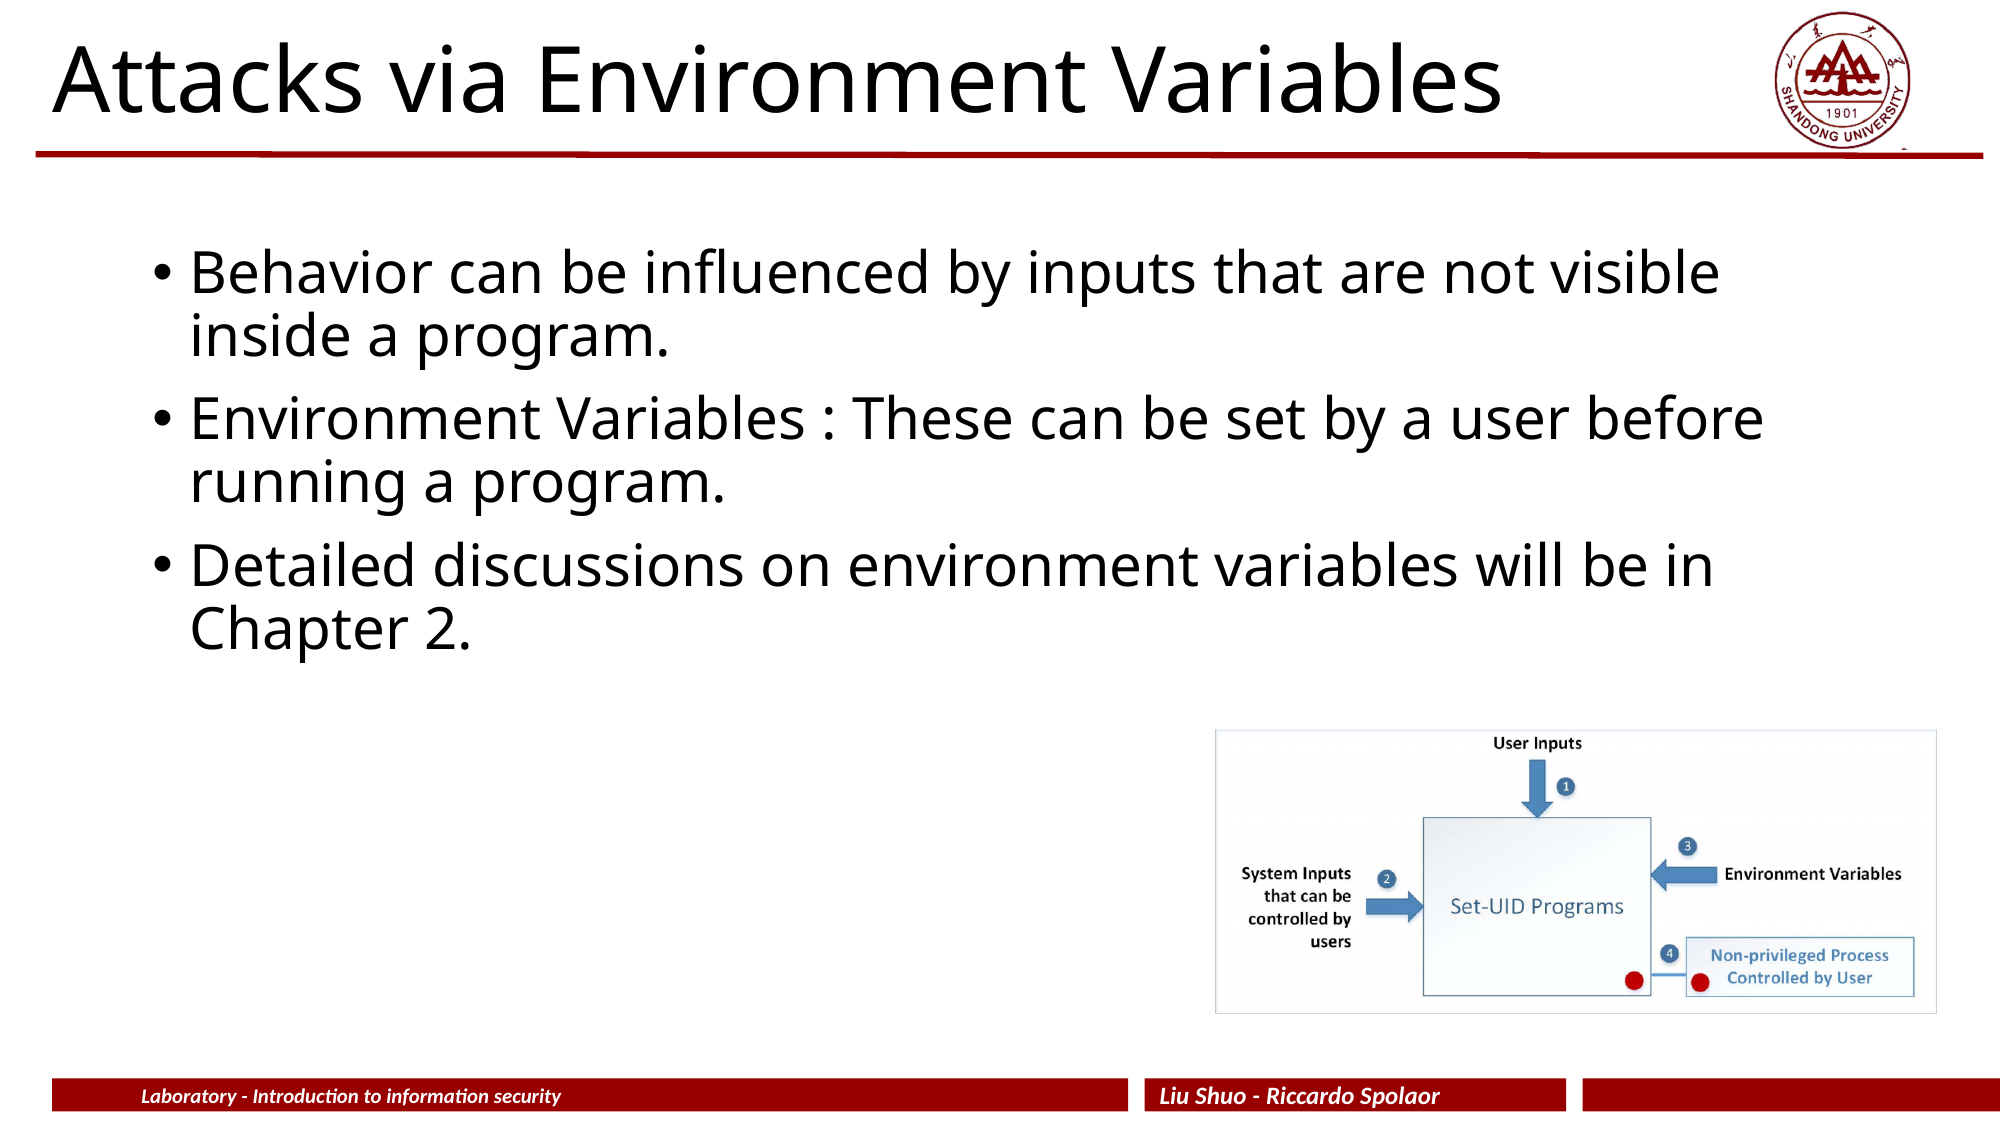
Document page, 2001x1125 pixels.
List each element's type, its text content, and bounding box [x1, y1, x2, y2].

list Behavior can be influenced by inputs that are not visible inside a program. Environment Variables : These can be set by a user before running a program. Detailed discussions on environment variables will be in Chapter 2. [137, 235, 1863, 1014]
picture [1774, 10, 1911, 150]
picture [1215, 729, 1937, 1014]
title Attacks via Environment Variables [37, 2, 1763, 163]
